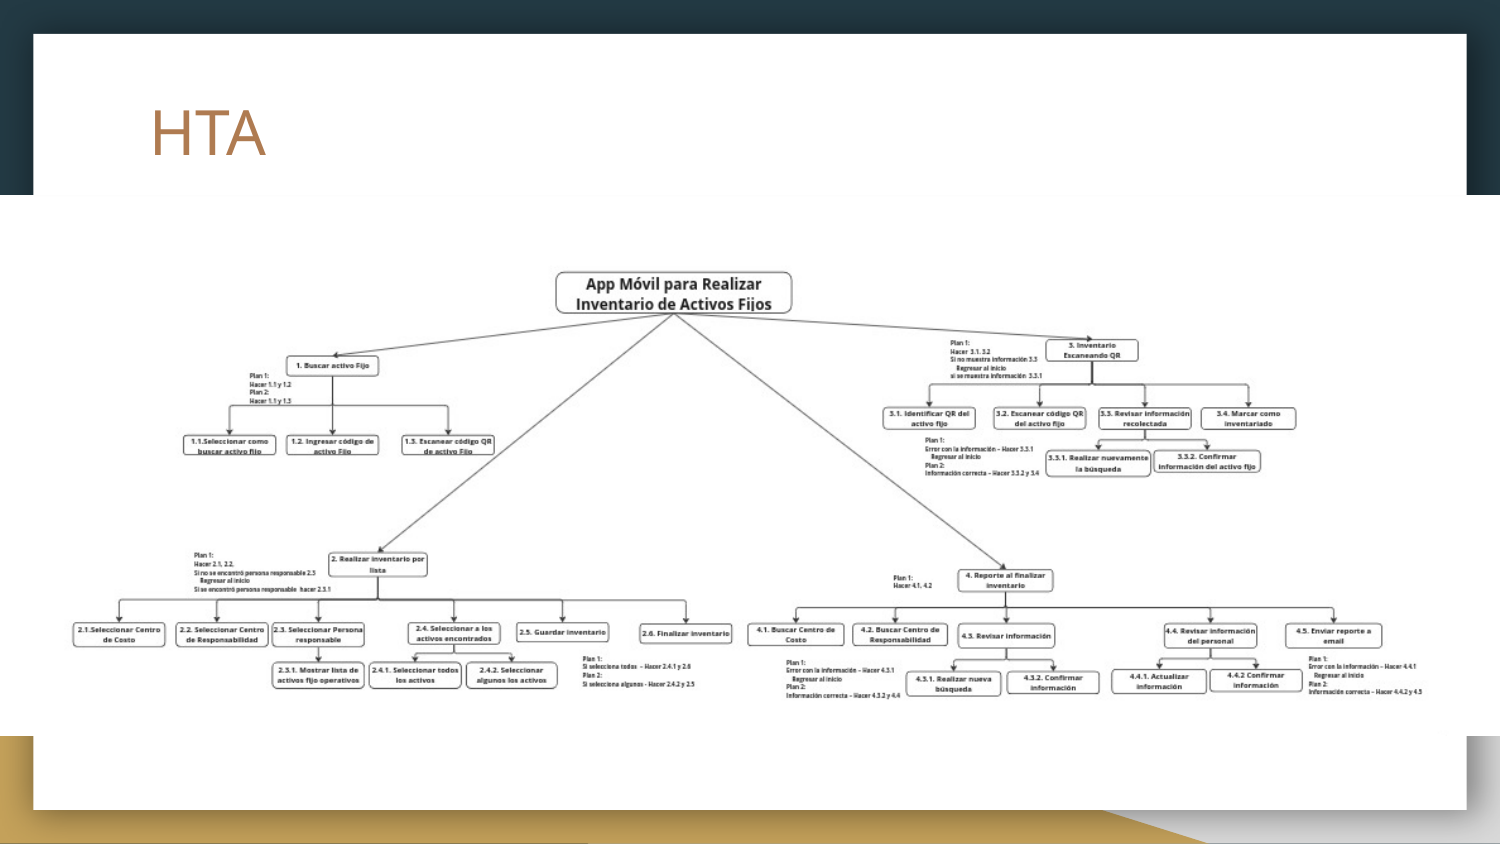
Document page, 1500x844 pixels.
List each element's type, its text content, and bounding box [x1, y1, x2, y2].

title HTA [134, 77, 1366, 193]
picture [0, 194, 1500, 736]
